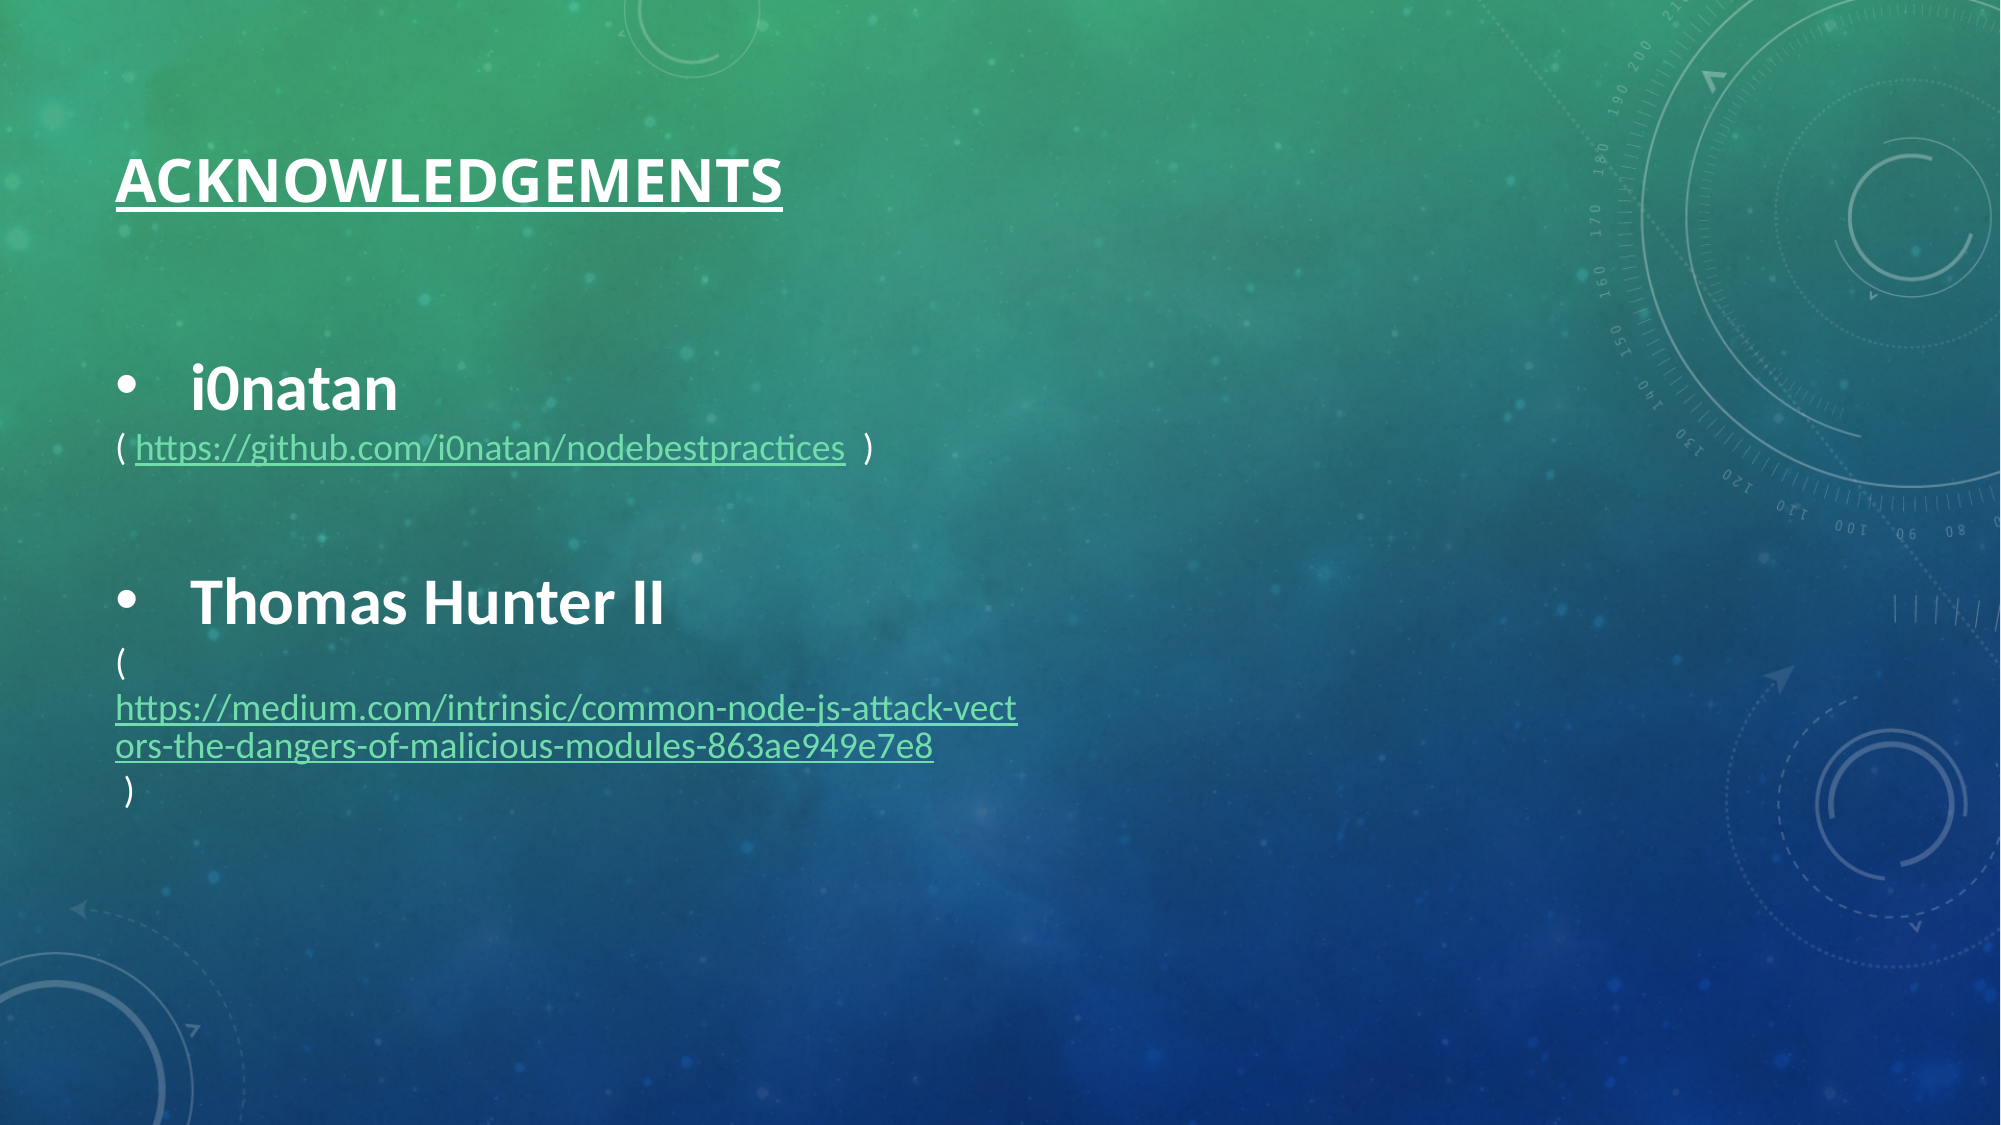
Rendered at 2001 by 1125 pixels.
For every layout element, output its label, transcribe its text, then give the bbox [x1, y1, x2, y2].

title acknowledgements [100, 112, 863, 245]
text_box i0natan ( https://github.com/i0natan/nodebestpractices ) Thomas Hunter II ( https://medium.com/intrinsic/common-node-js-attack-vectors-the-dangers-of-malicious-modules-863ae949e7e8 ) [100, 335, 1042, 826]
picture [0, 0, 2001, 1125]
